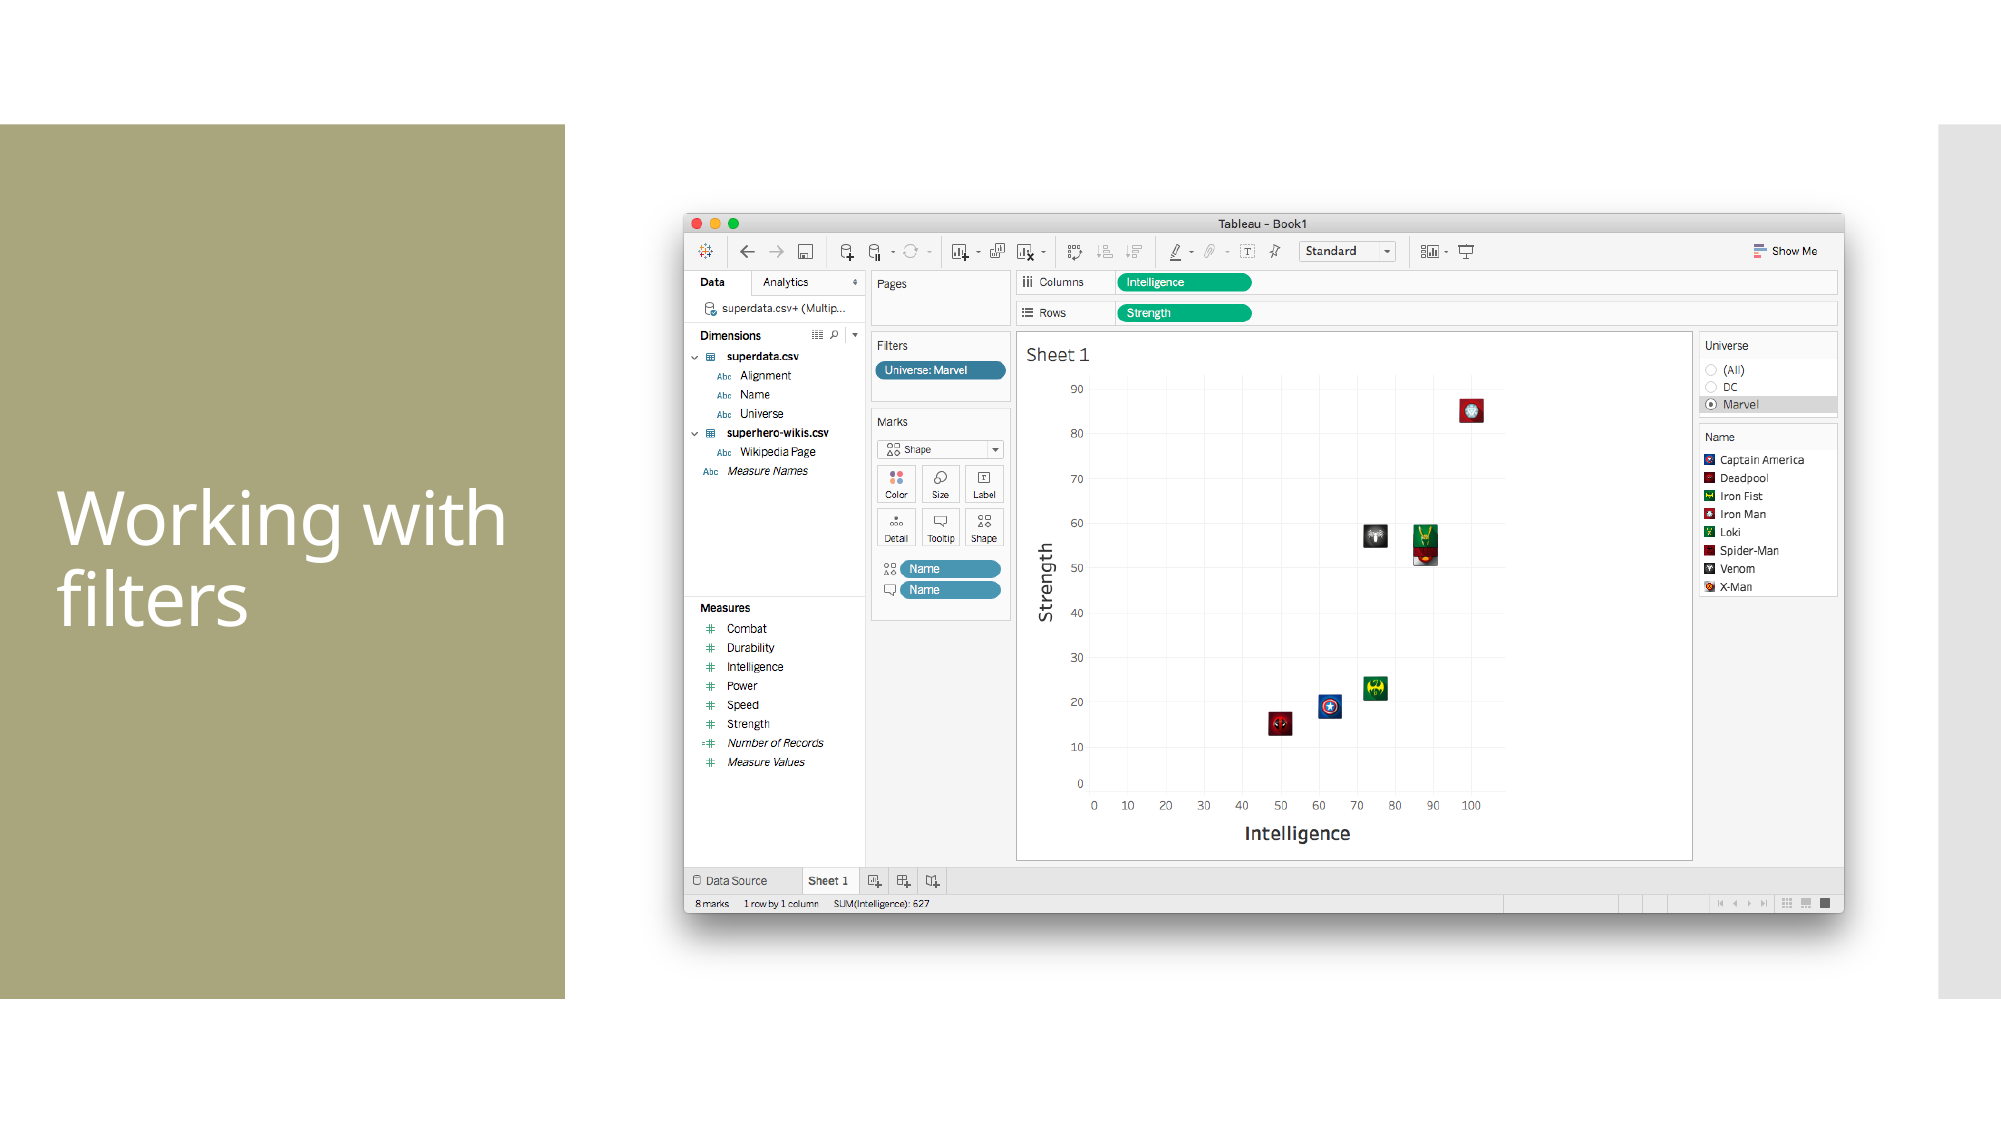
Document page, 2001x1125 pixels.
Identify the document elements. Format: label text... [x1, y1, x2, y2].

text_box Working with filters [41, 184, 525, 940]
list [633, 184, 1894, 985]
